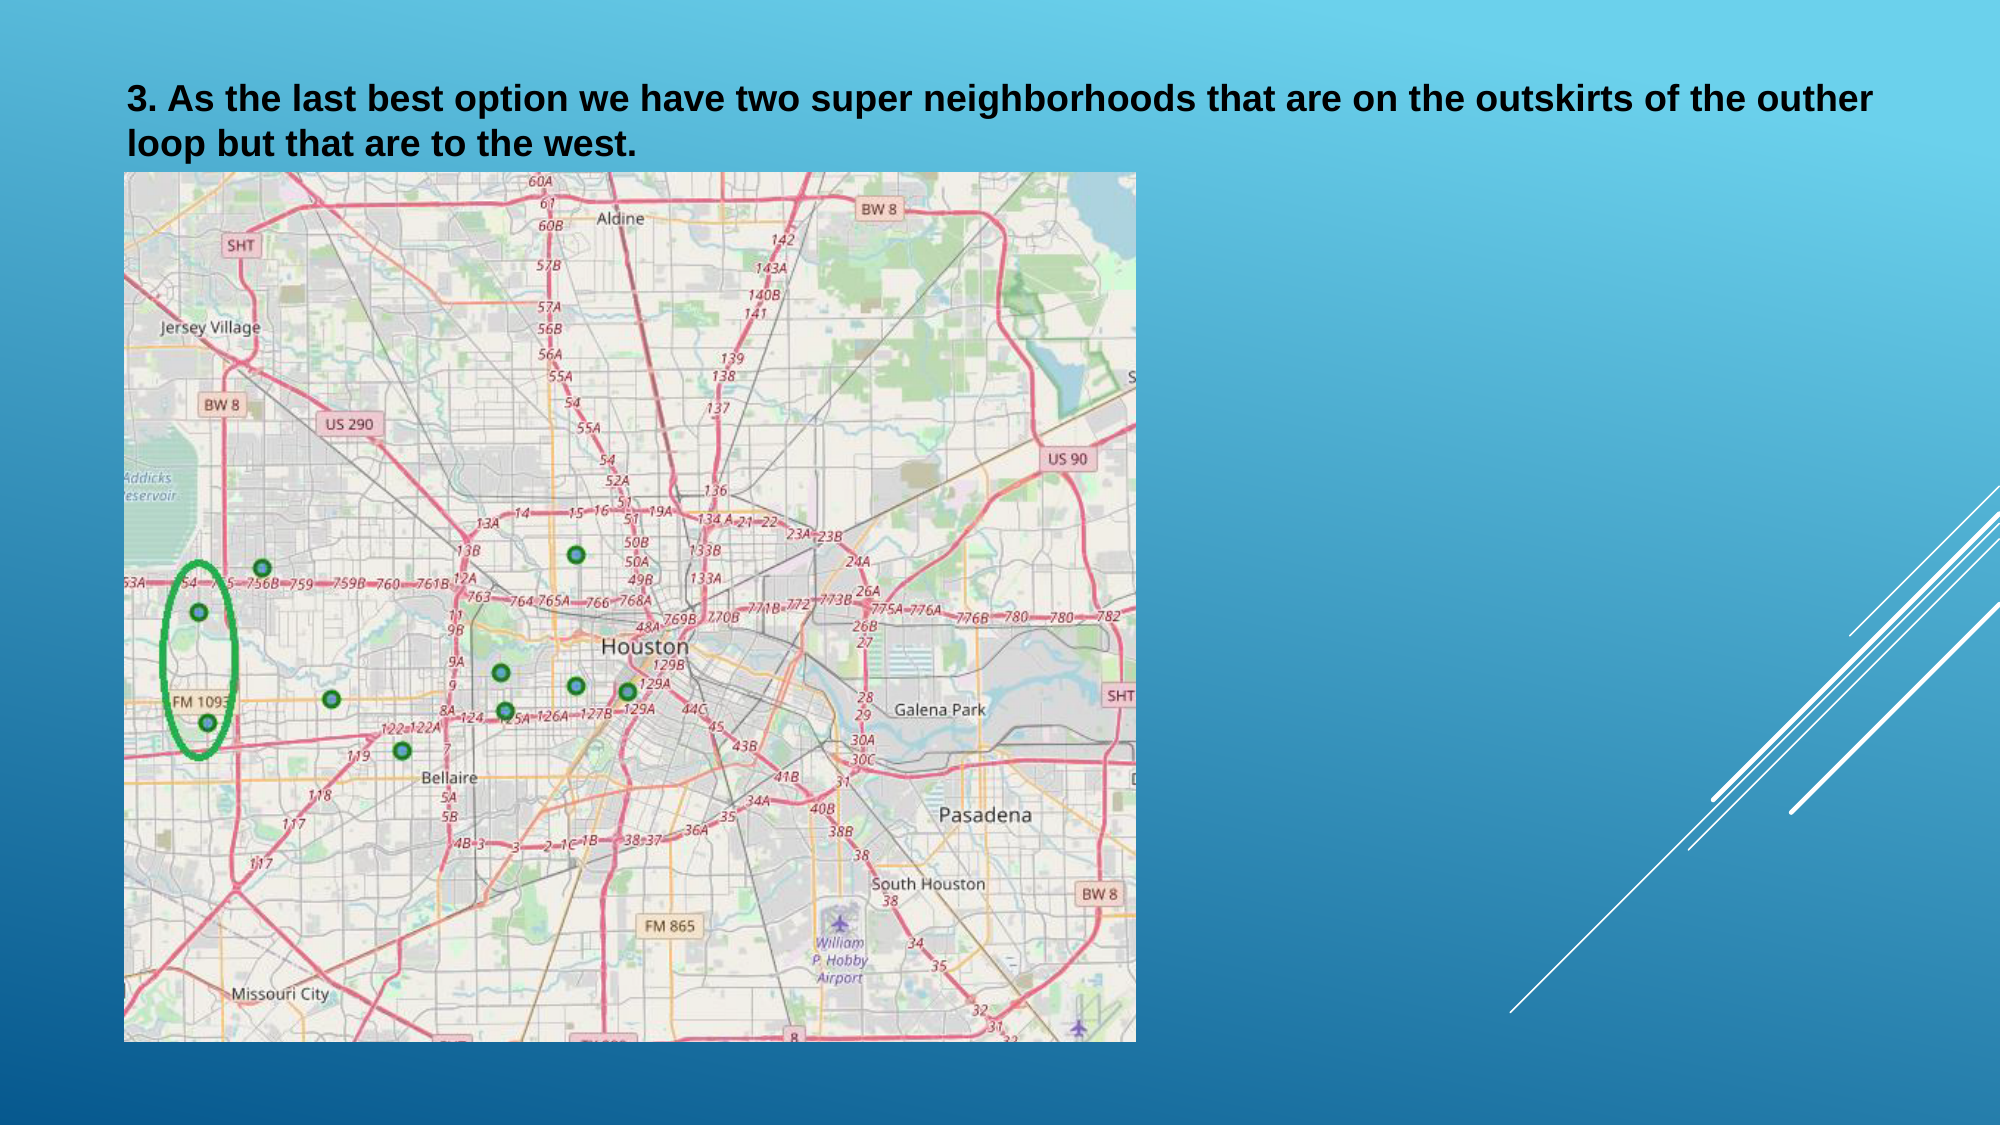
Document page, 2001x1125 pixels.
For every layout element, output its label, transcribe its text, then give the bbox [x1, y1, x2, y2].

picture [123, 171, 1137, 1042]
text_box 3. As the last best option we have two super neighborhoods that are on the outskirts of the outher loop but that are to the west. [112, 66, 1962, 171]
